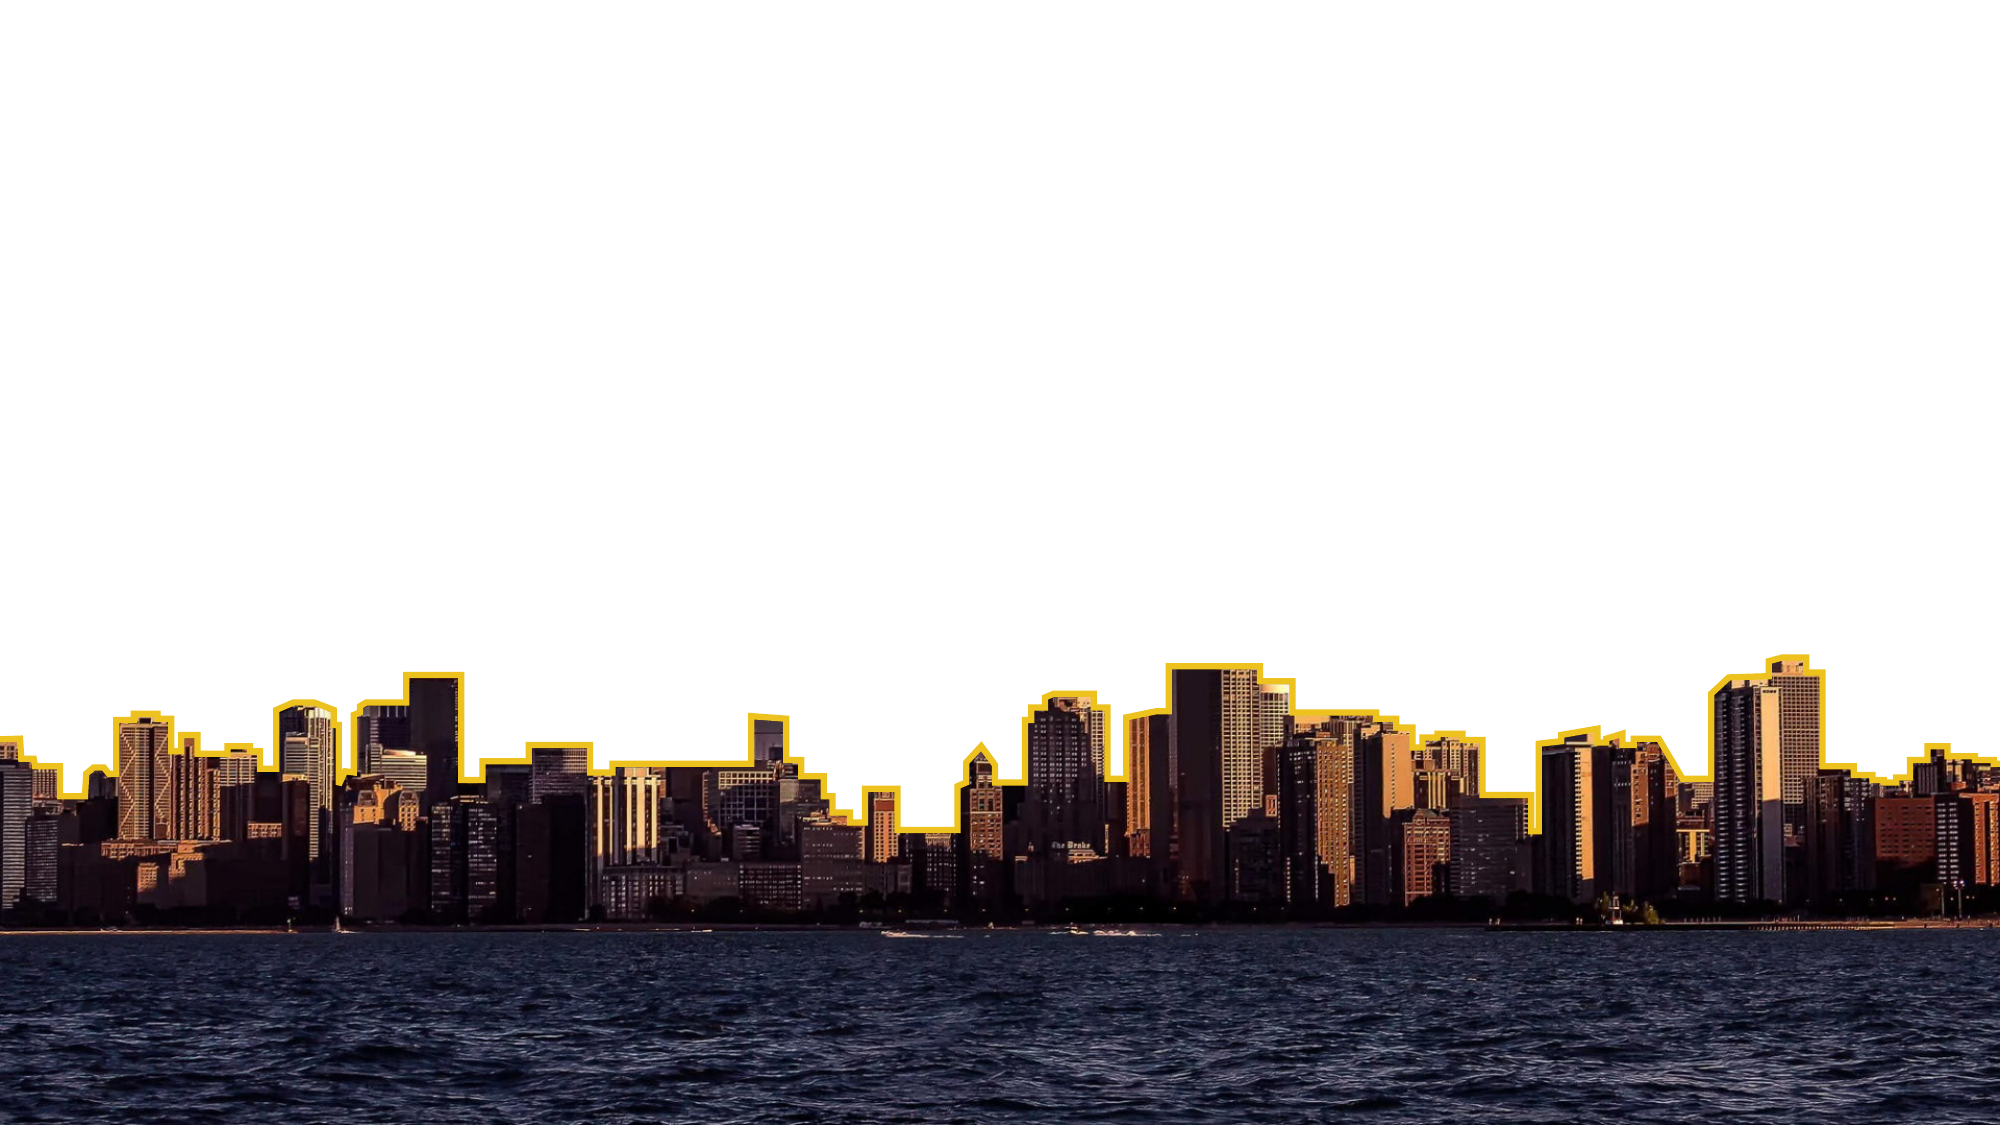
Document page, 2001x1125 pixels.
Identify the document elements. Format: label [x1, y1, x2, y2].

text_box [0, 0, 2000, 1125]
